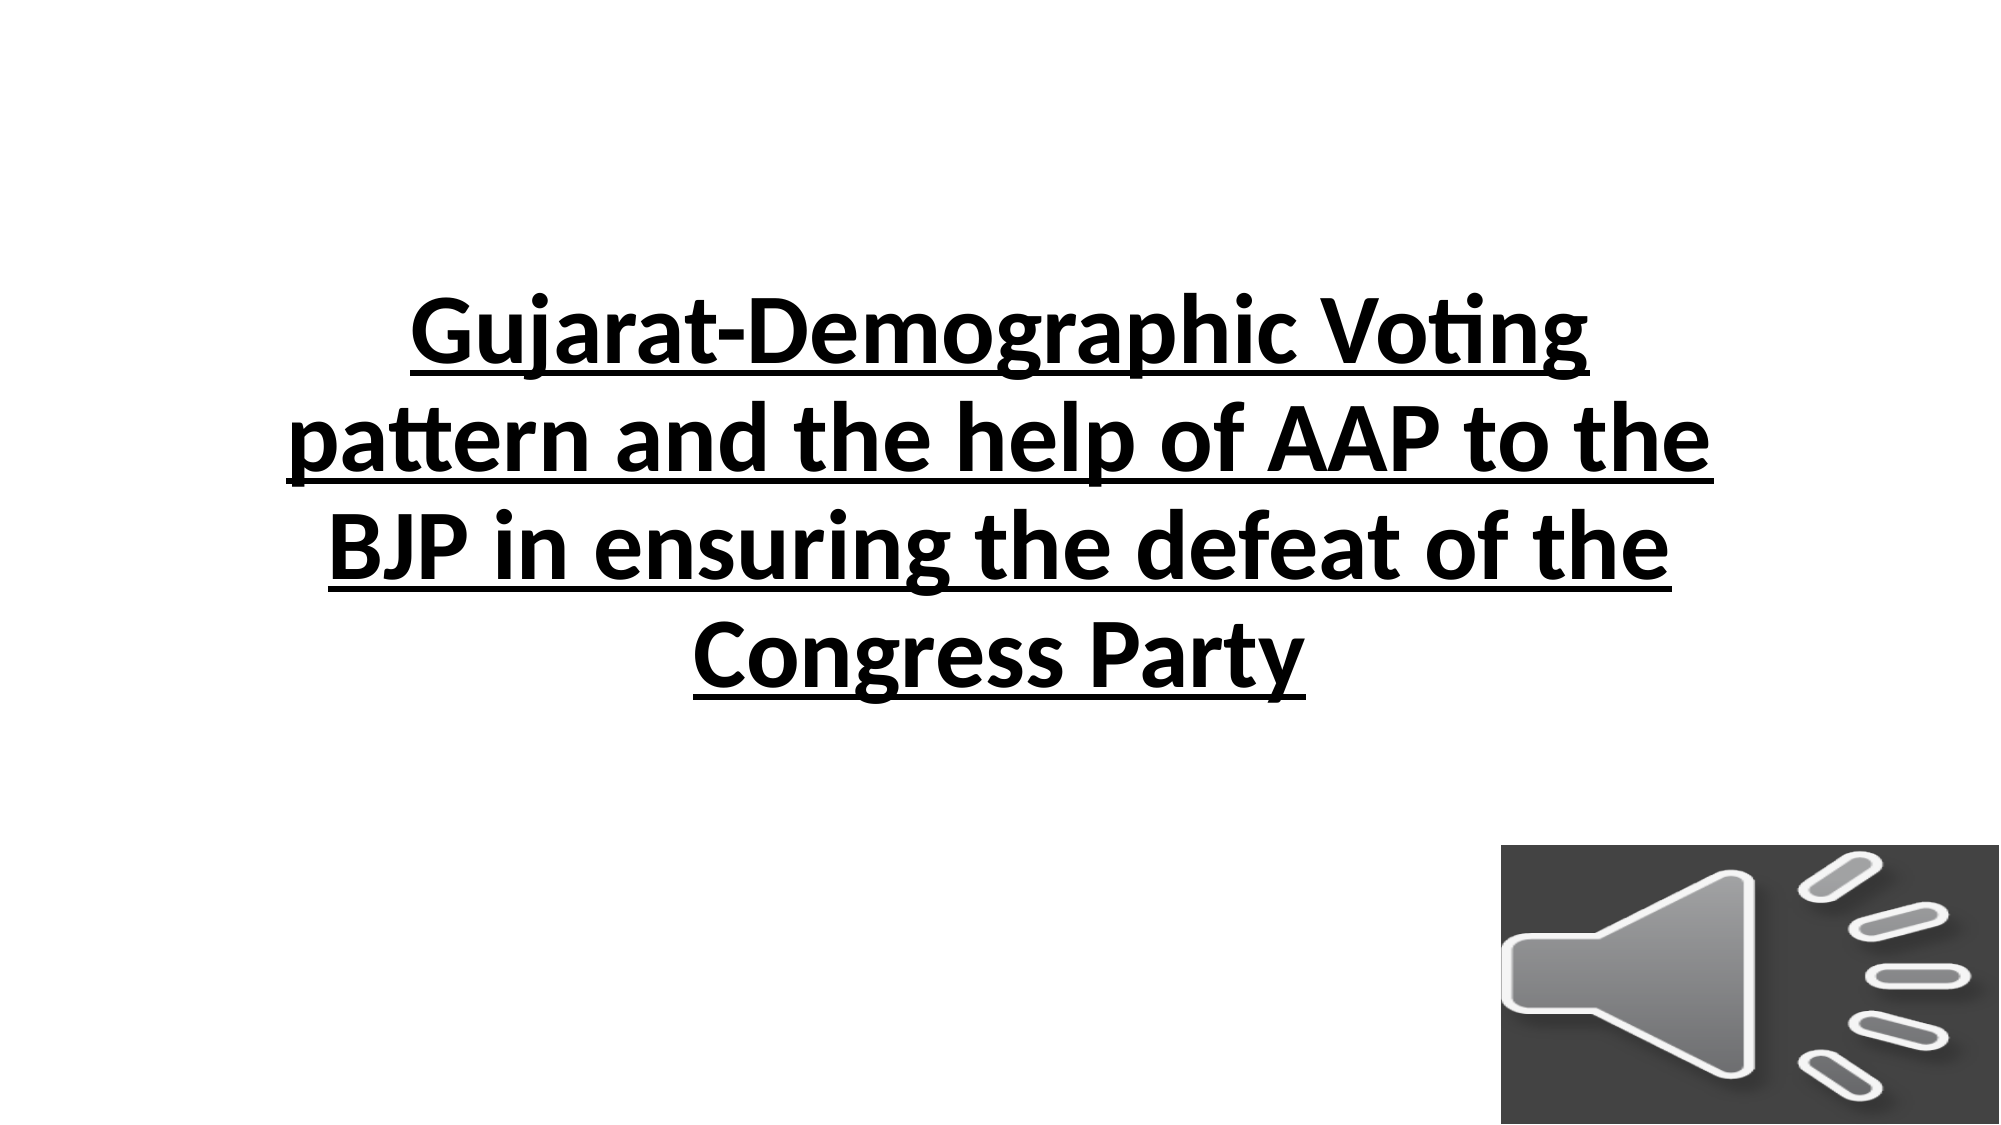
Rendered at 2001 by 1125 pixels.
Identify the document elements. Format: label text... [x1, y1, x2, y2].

title Gujarat-Demographic Voting pattern and the help of AAP to the BJP in ensuring the defeat of the Congress Party [249, 184, 1750, 803]
picture [1499, 843, 2000, 1125]
